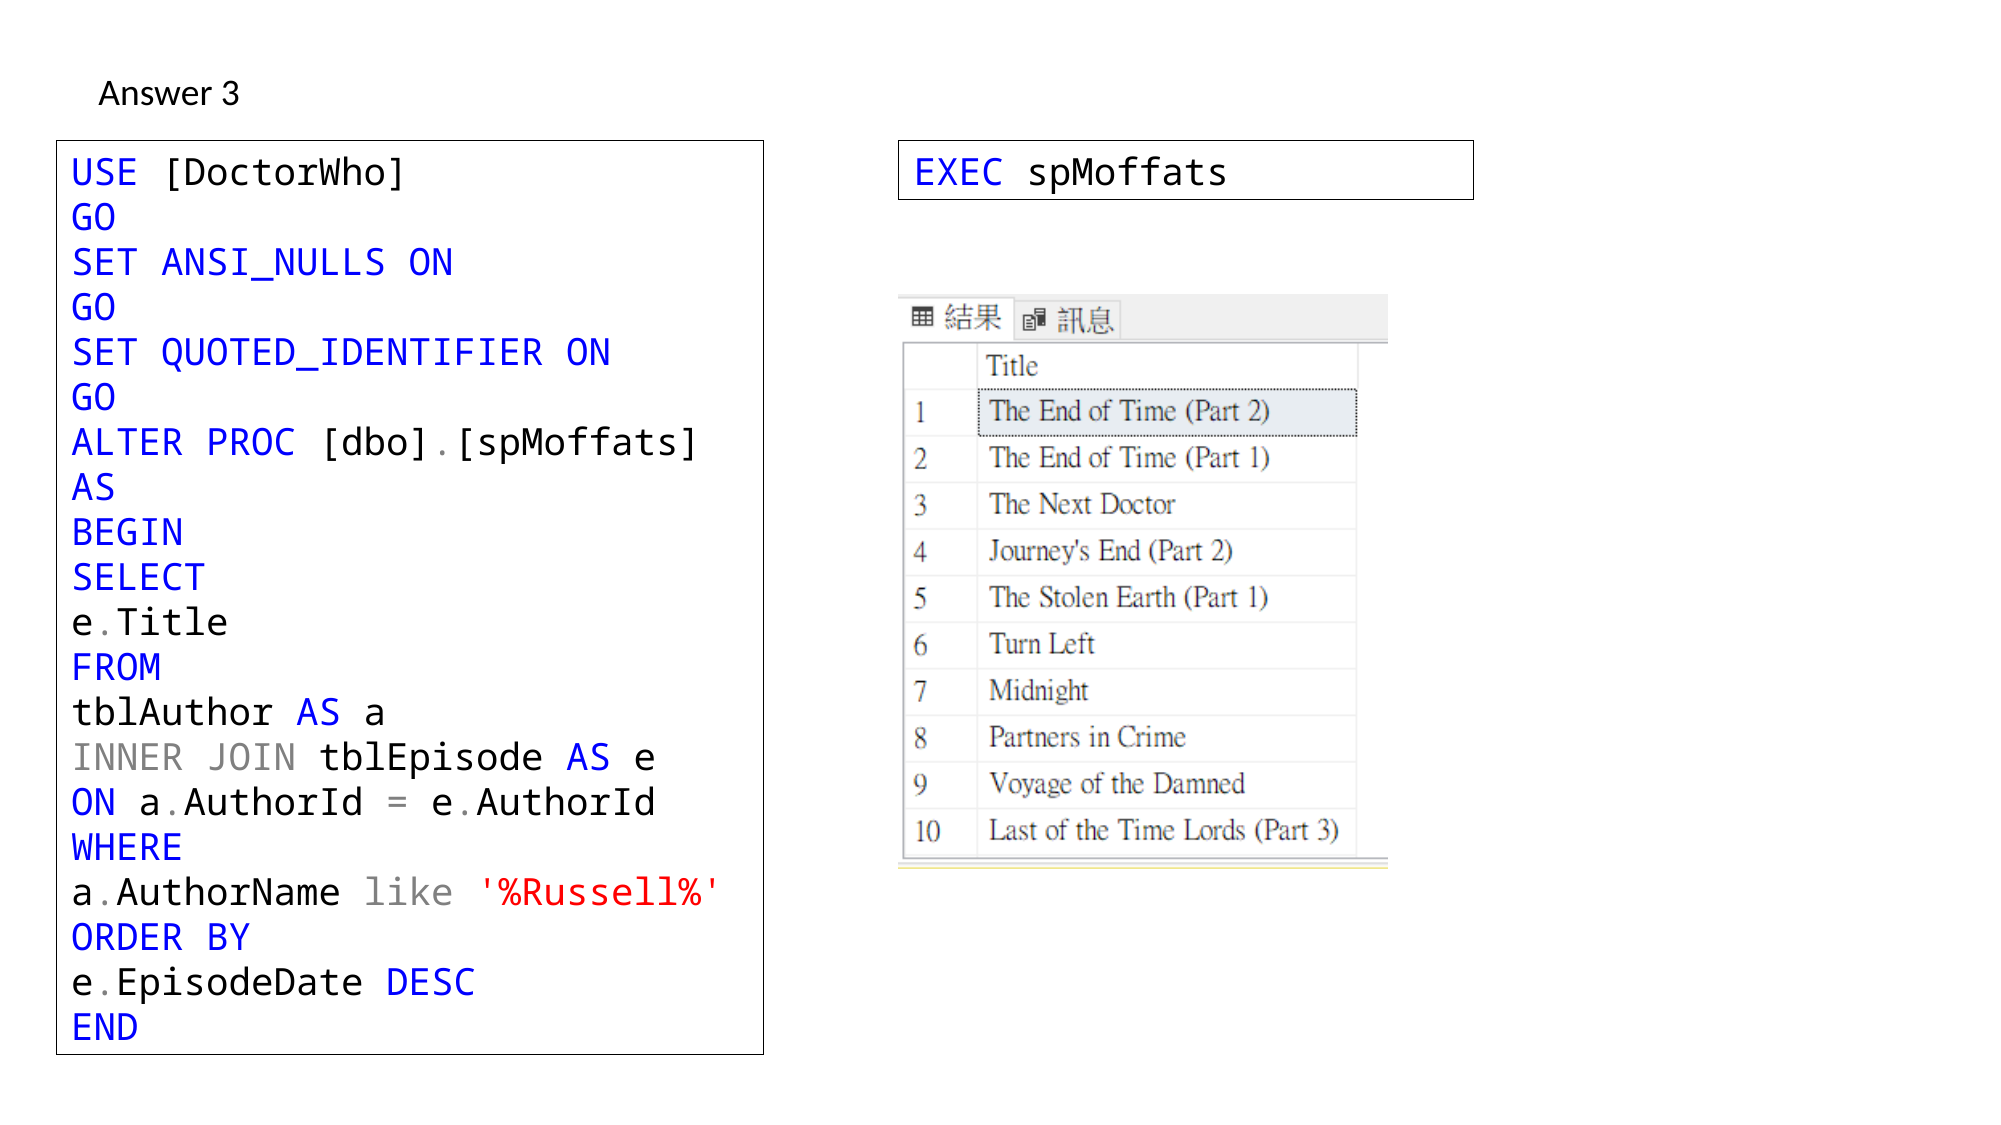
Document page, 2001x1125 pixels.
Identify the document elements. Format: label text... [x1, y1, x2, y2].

text_box USE [DoctorWho] GO SET ANSI_NULLS ON GO SET QUOTED_IDENTIFIER ON GO ALTER PROC [dbo].[spMoffats] AS BEGIN SELECT e.Title FROM tblAuthor AS a INNER JOIN tblEpisode AS e ON a.AuthorId = e.AuthorId WHERE a.AuthorName like '%Russell%' ORDER BY e.EpisodeDate DESC END [56, 140, 764, 1055]
text_box Answer 3 [83, 60, 256, 121]
text_box EXEC spMoffats [898, 140, 1474, 200]
picture [898, 294, 1388, 869]
